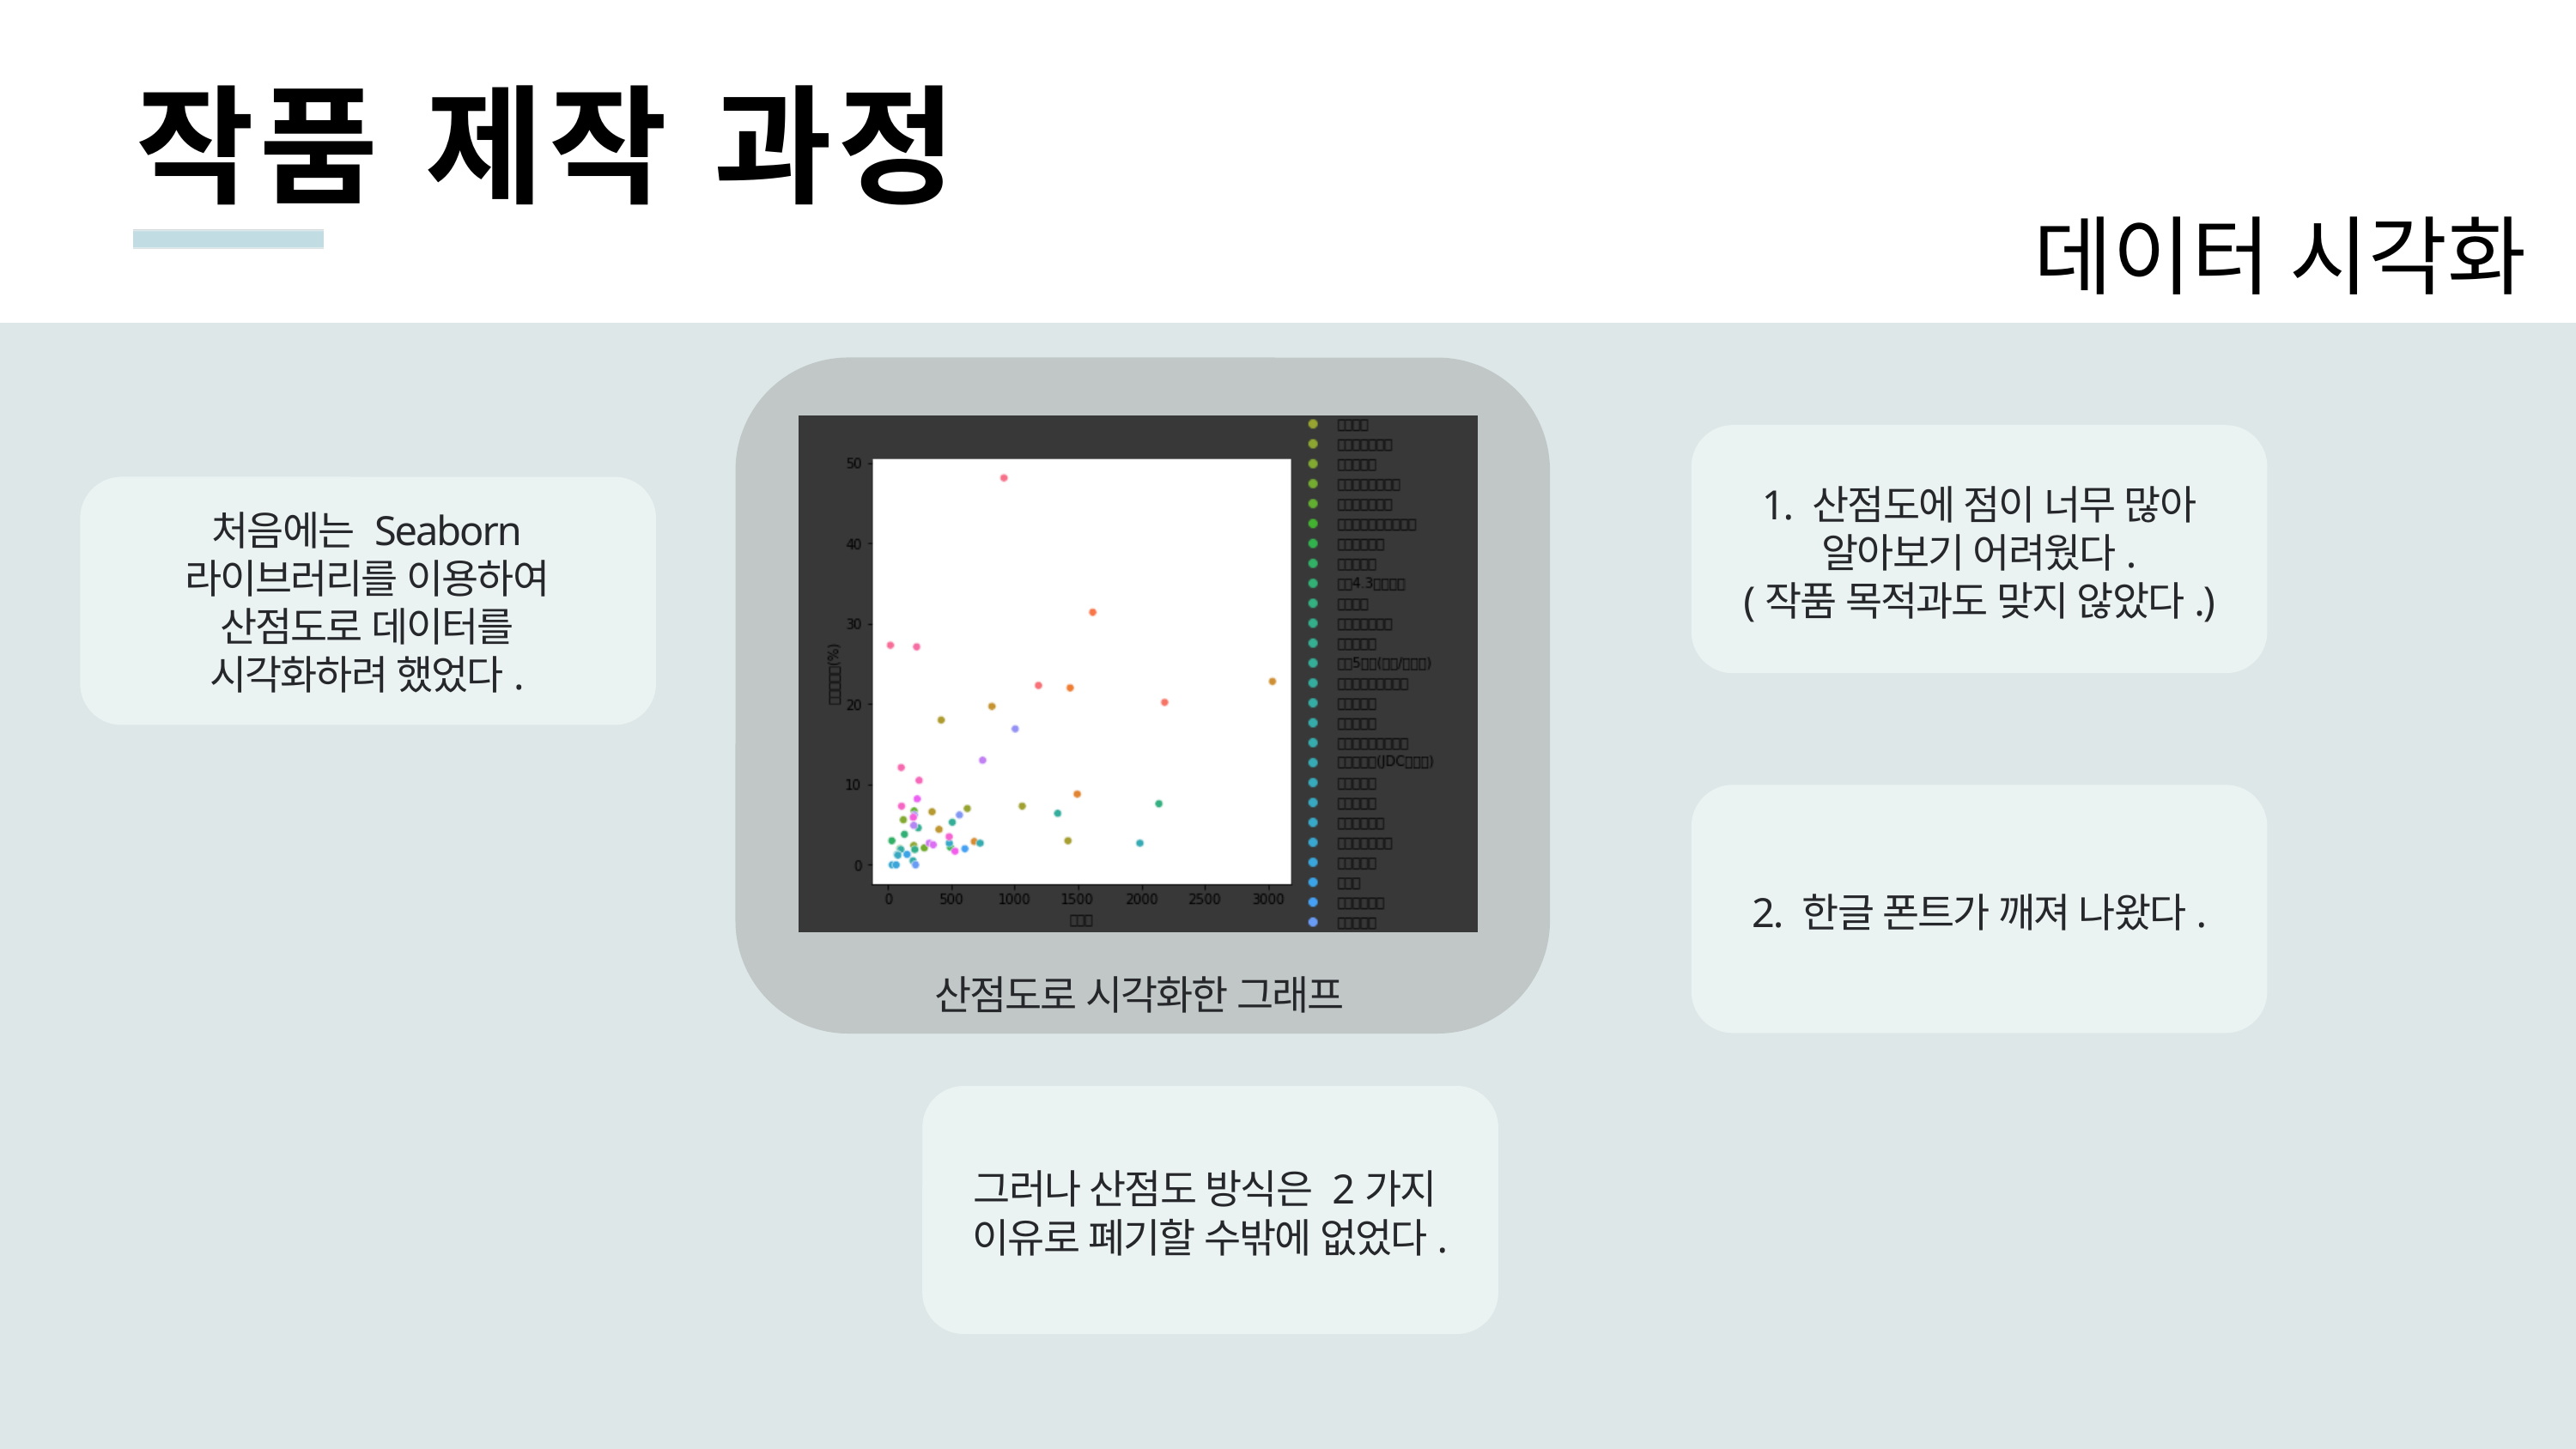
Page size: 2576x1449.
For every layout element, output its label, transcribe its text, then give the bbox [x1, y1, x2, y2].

picture [0, 323, 2576, 1449]
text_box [1690, 415, 2269, 1047]
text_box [133, 204, 324, 276]
text_box 데이터 시각화 [1742, 195, 2576, 312]
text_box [724, 357, 1554, 1349]
text_box 작품 제작 과정 [123, 58, 1074, 237]
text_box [79, 476, 657, 726]
